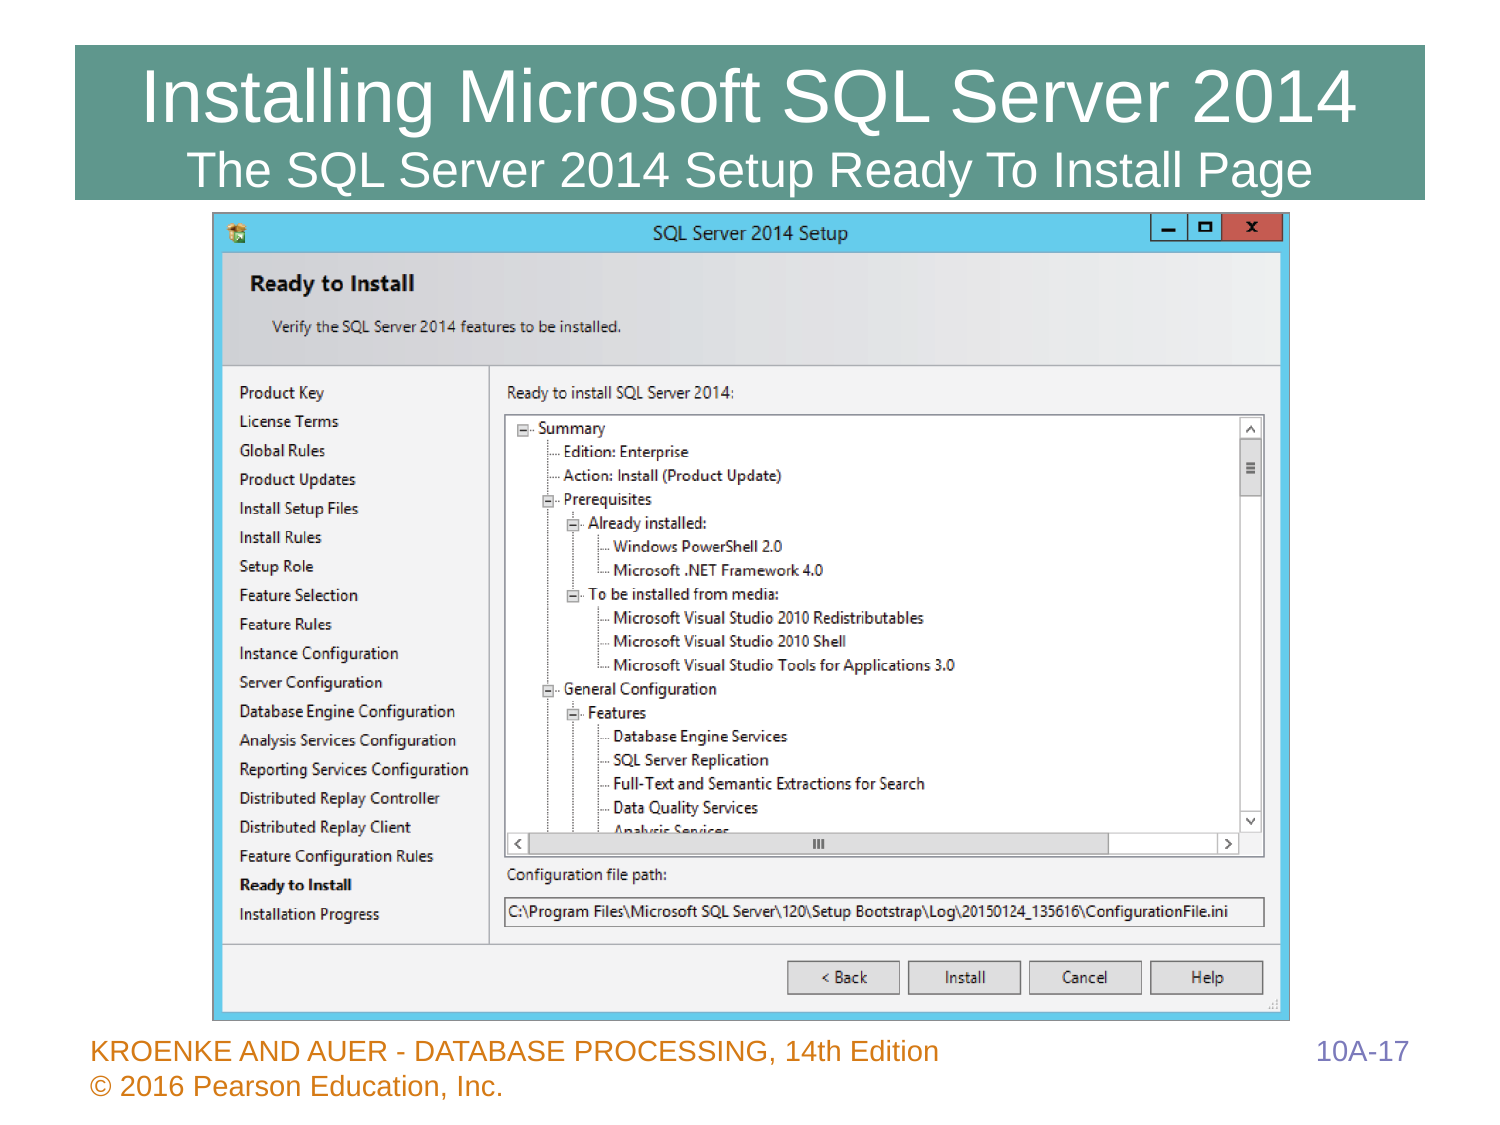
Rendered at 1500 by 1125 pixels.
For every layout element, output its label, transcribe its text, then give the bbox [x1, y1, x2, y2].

picture [212, 212, 1290, 1021]
footer KROENKE AND AUER - DATABASE PROCESSING, 14th Edition © 2016 Pearson Education, Inc. [74, 1024, 963, 1104]
slide_number 10A-17 [1074, 1024, 1426, 1103]
title Installing Microsoft SQL Server 2014 The SQL Server 2014 Setup Ready To Install Page [74, 44, 1426, 201]
